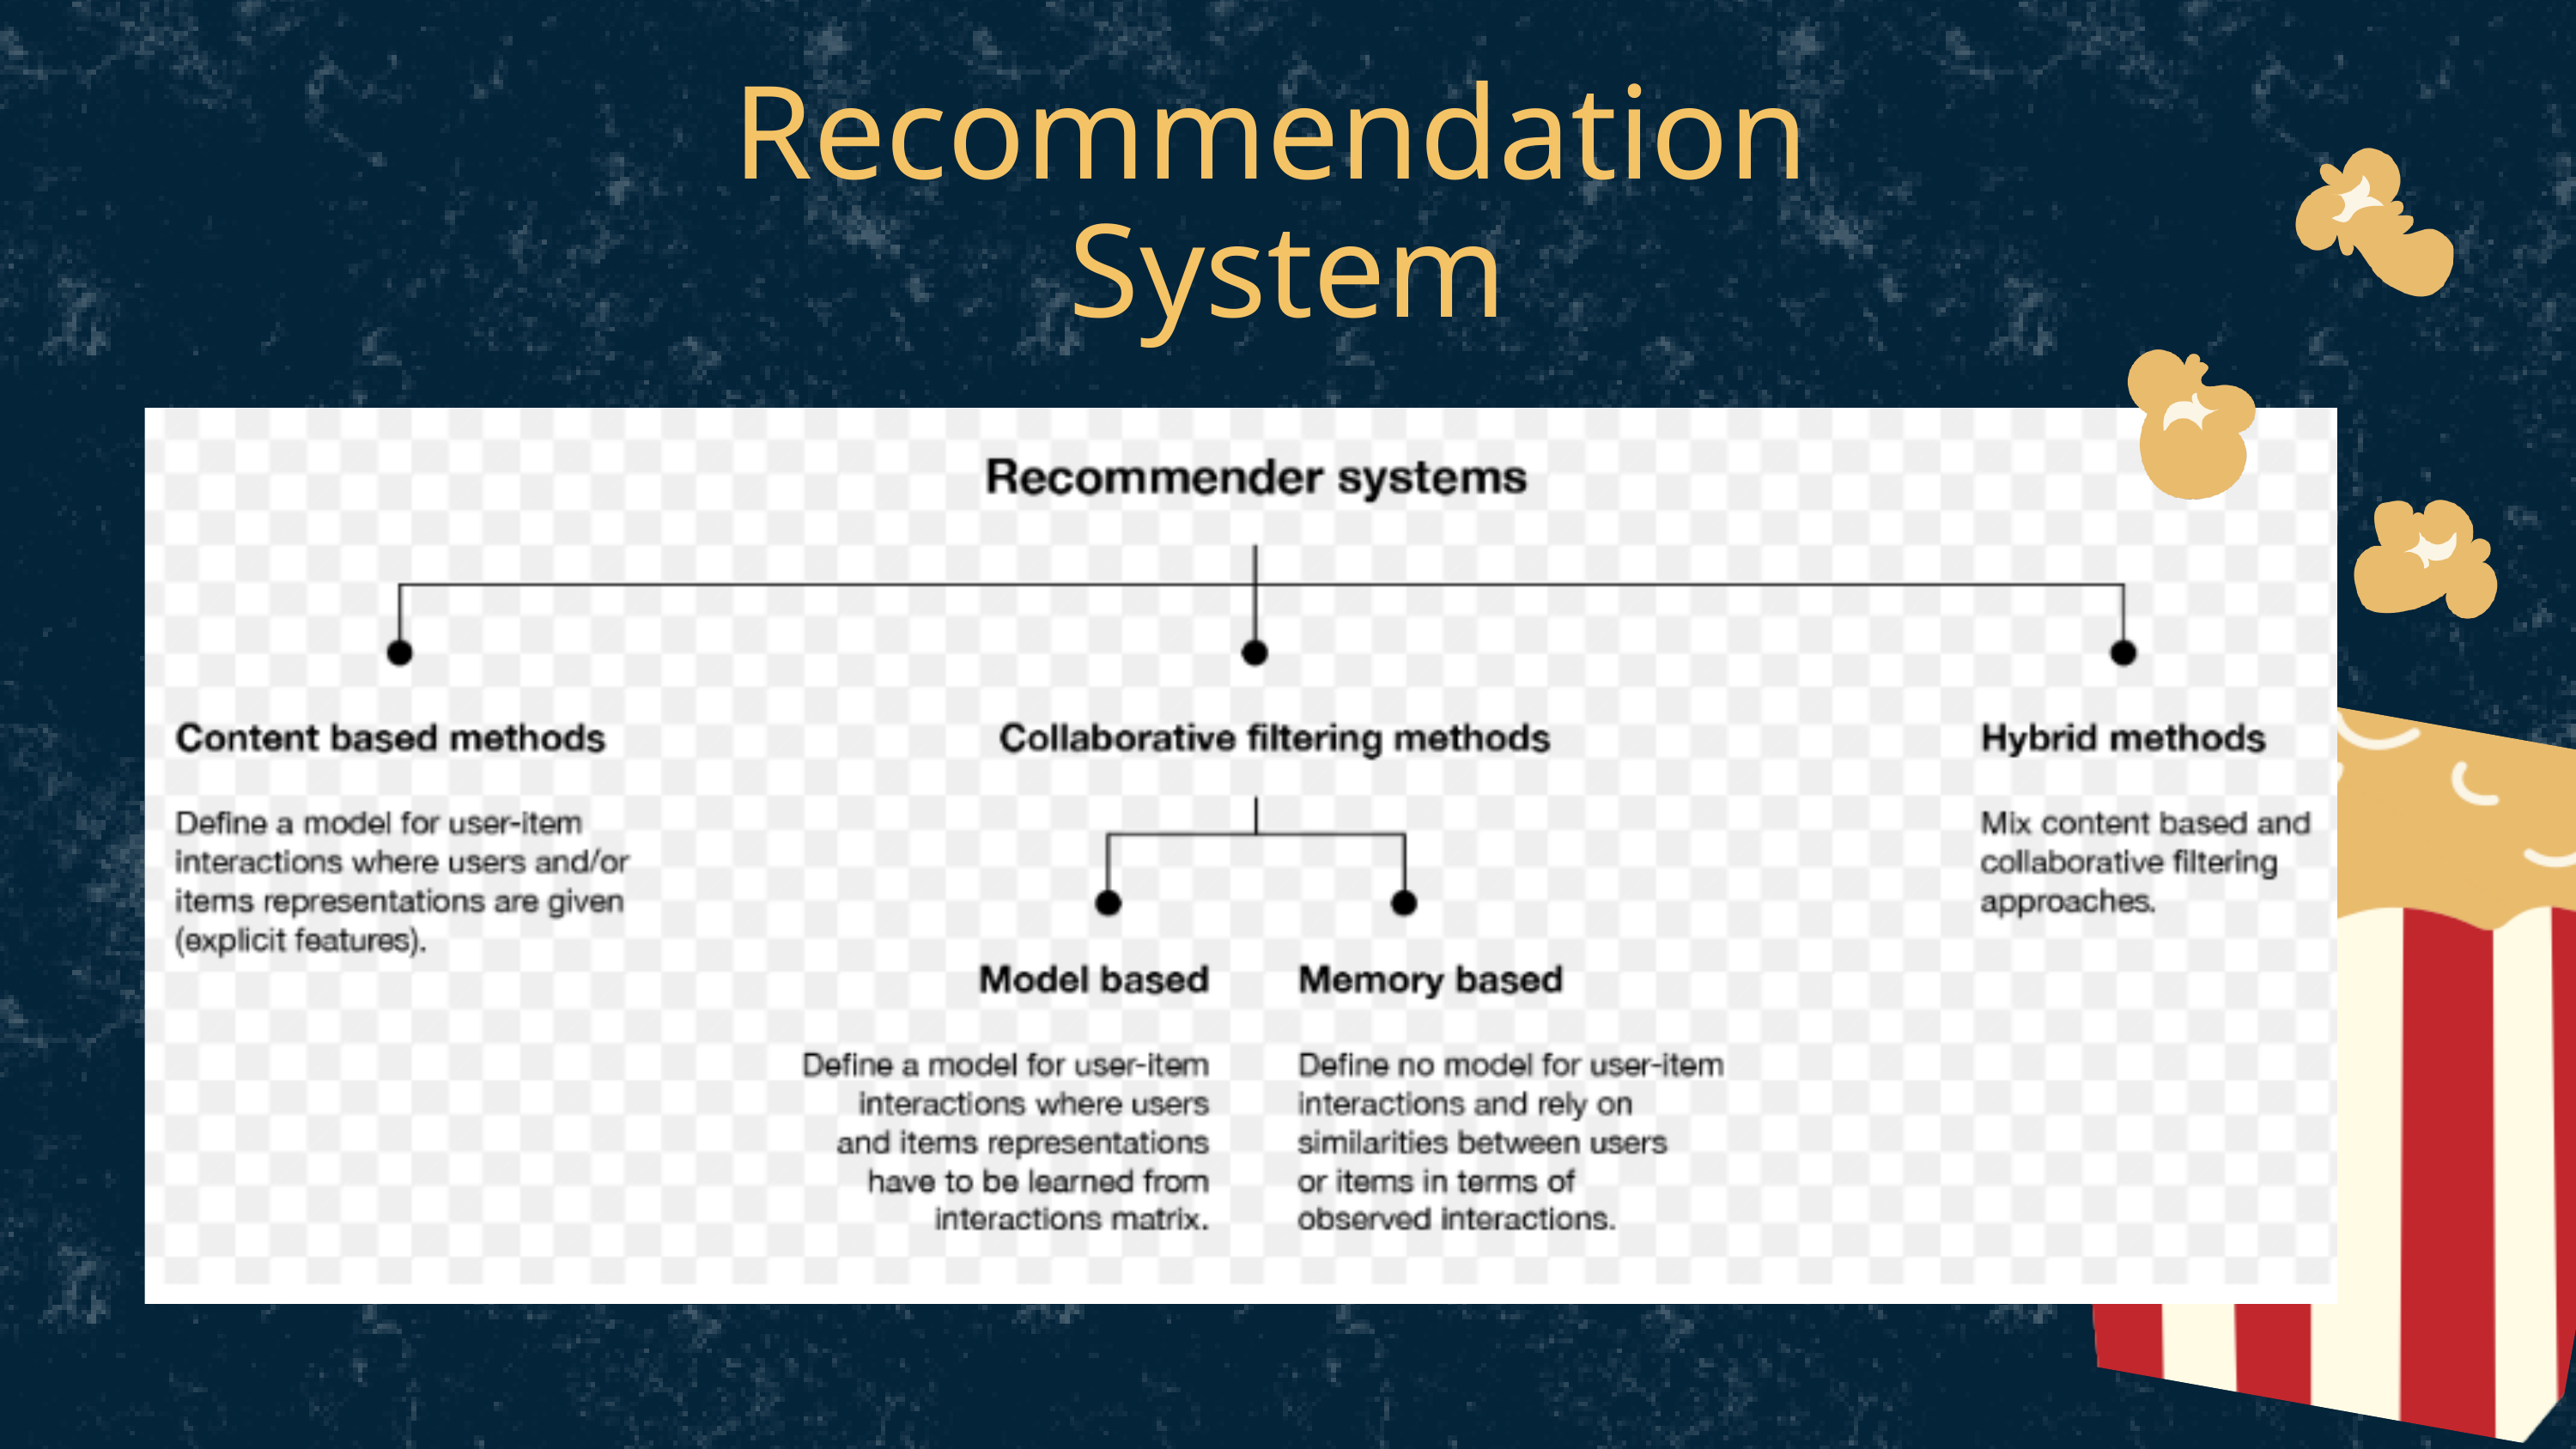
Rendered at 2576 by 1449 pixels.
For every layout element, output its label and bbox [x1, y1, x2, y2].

text_box [0, 0, 2576, 1449]
